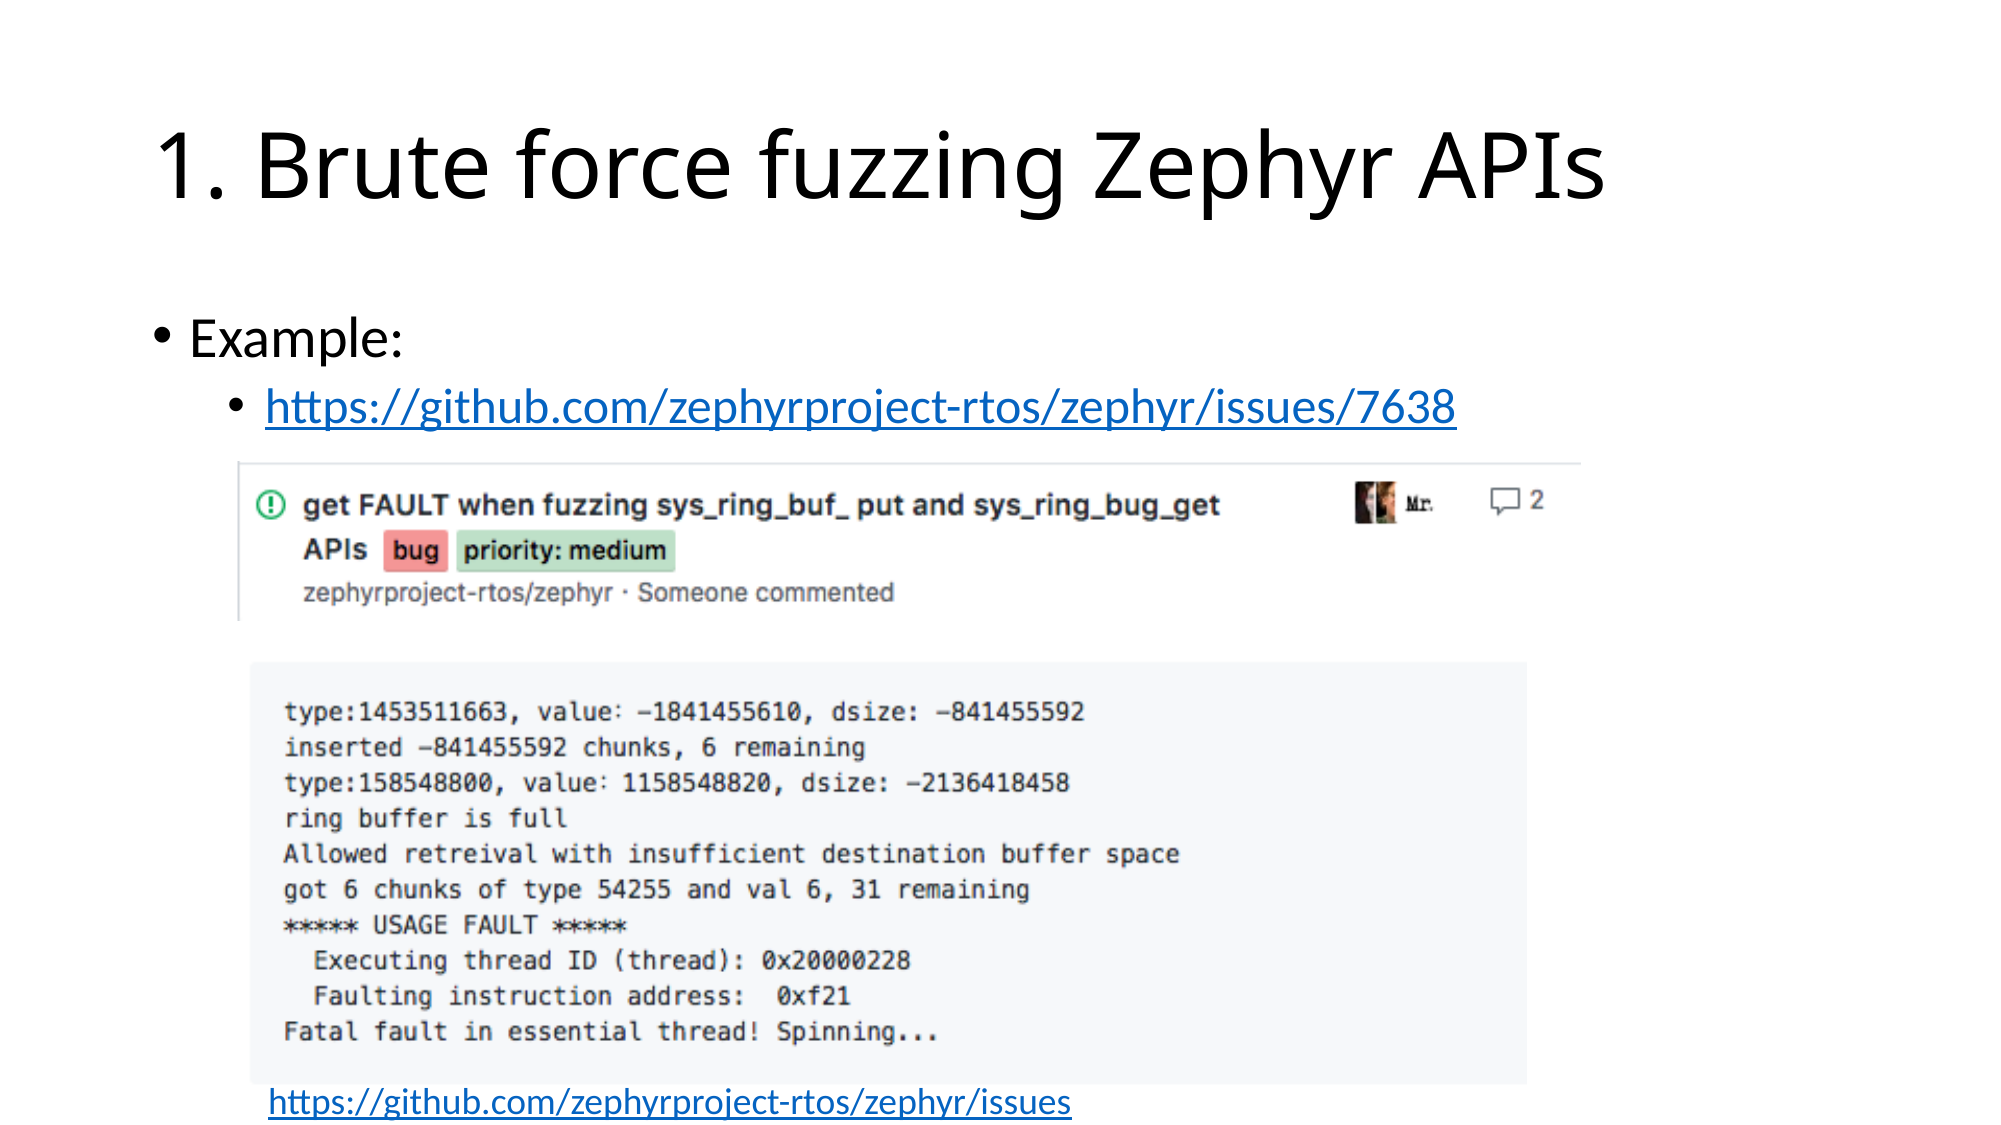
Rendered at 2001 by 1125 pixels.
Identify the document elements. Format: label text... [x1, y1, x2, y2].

list Example: https://github.com/zephyrproject-rtos/zephyr/issues/7638 [137, 299, 1863, 1014]
title 1. Brute force fuzzing Zephyr APIs [137, 59, 1863, 278]
text_box https://github.com/zephyrproject-rtos/zephyr/issues [253, 1112, 1088, 1125]
picture [236, 461, 1581, 621]
picture [236, 648, 1527, 1112]
